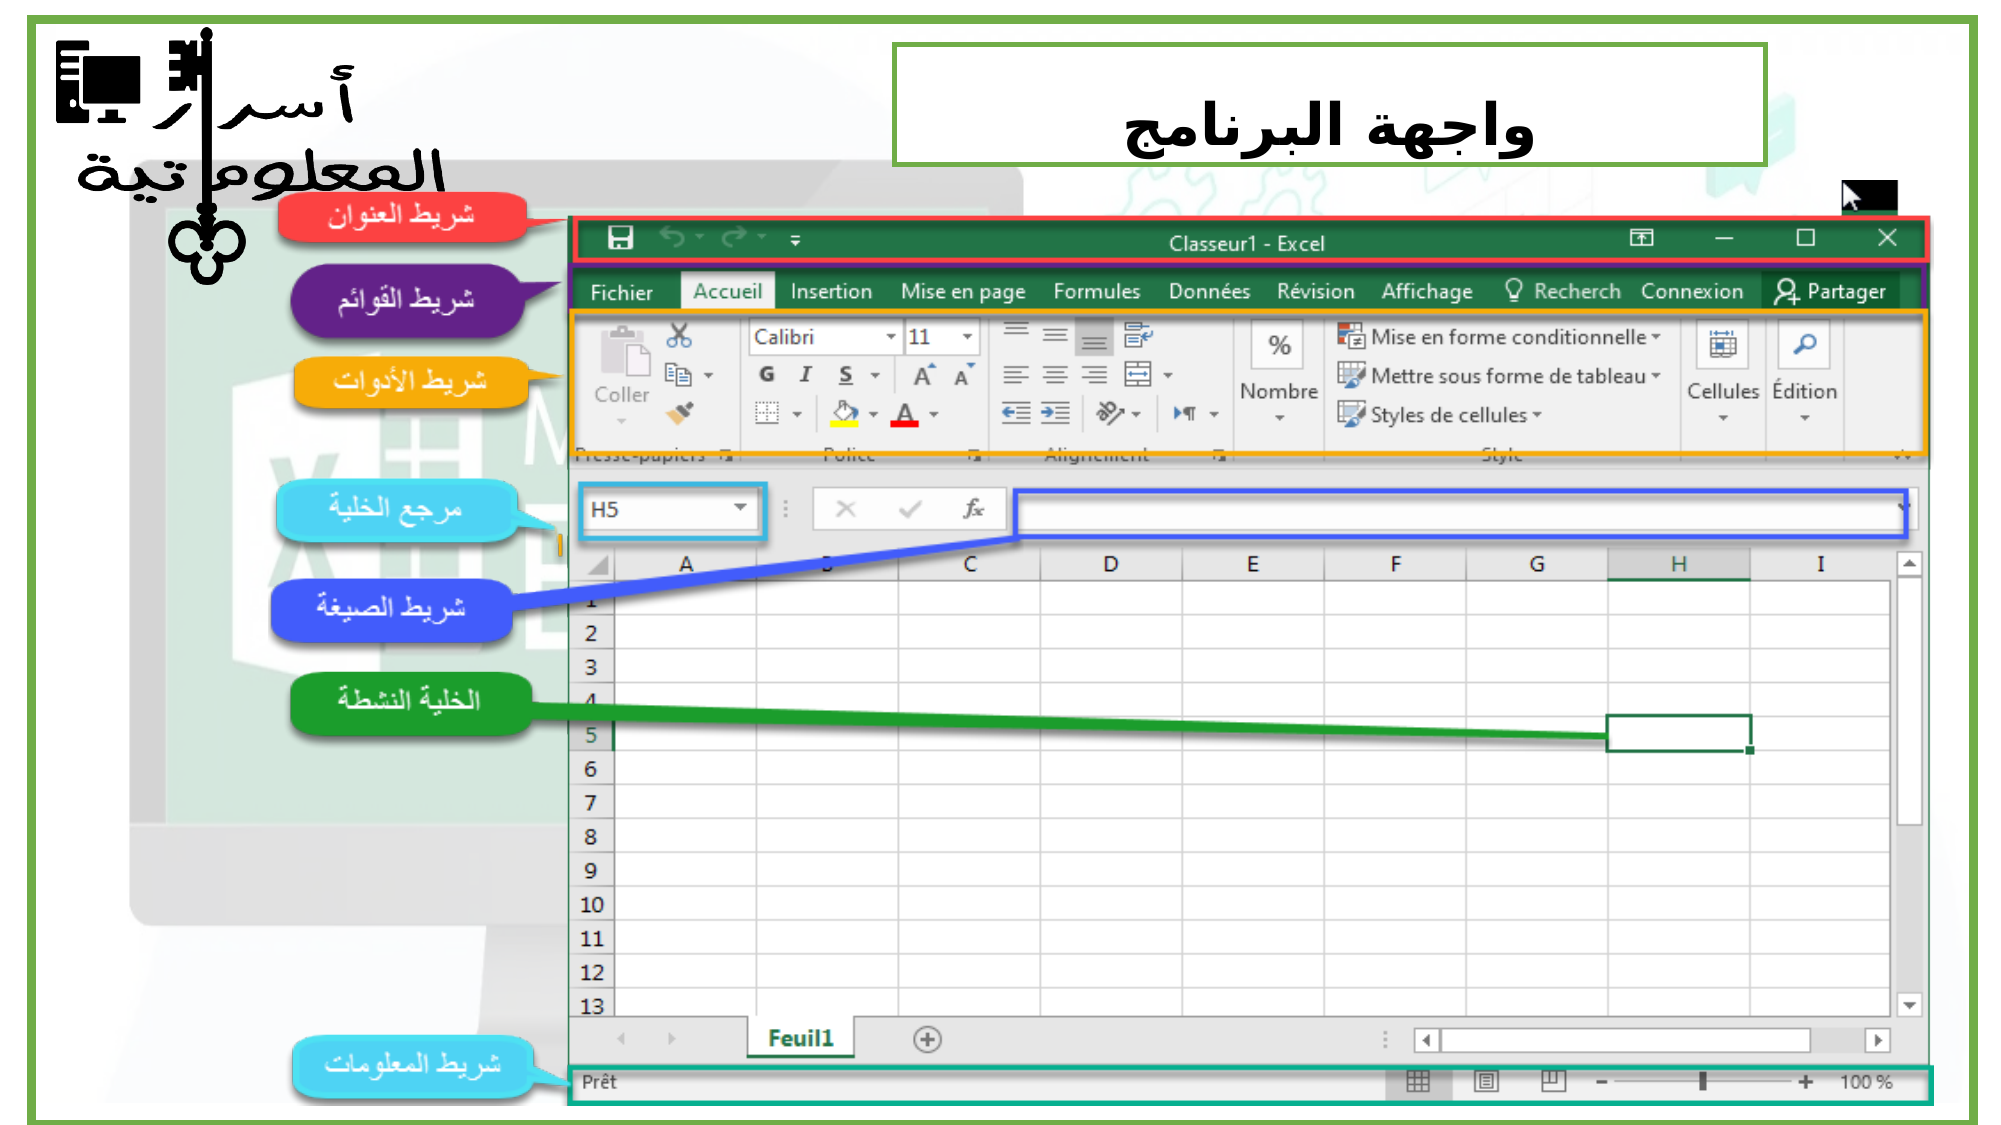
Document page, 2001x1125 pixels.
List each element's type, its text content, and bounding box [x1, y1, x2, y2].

picture [56, 27, 1934, 1106]
text_box واجهة البرنامج [894, 44, 1767, 165]
